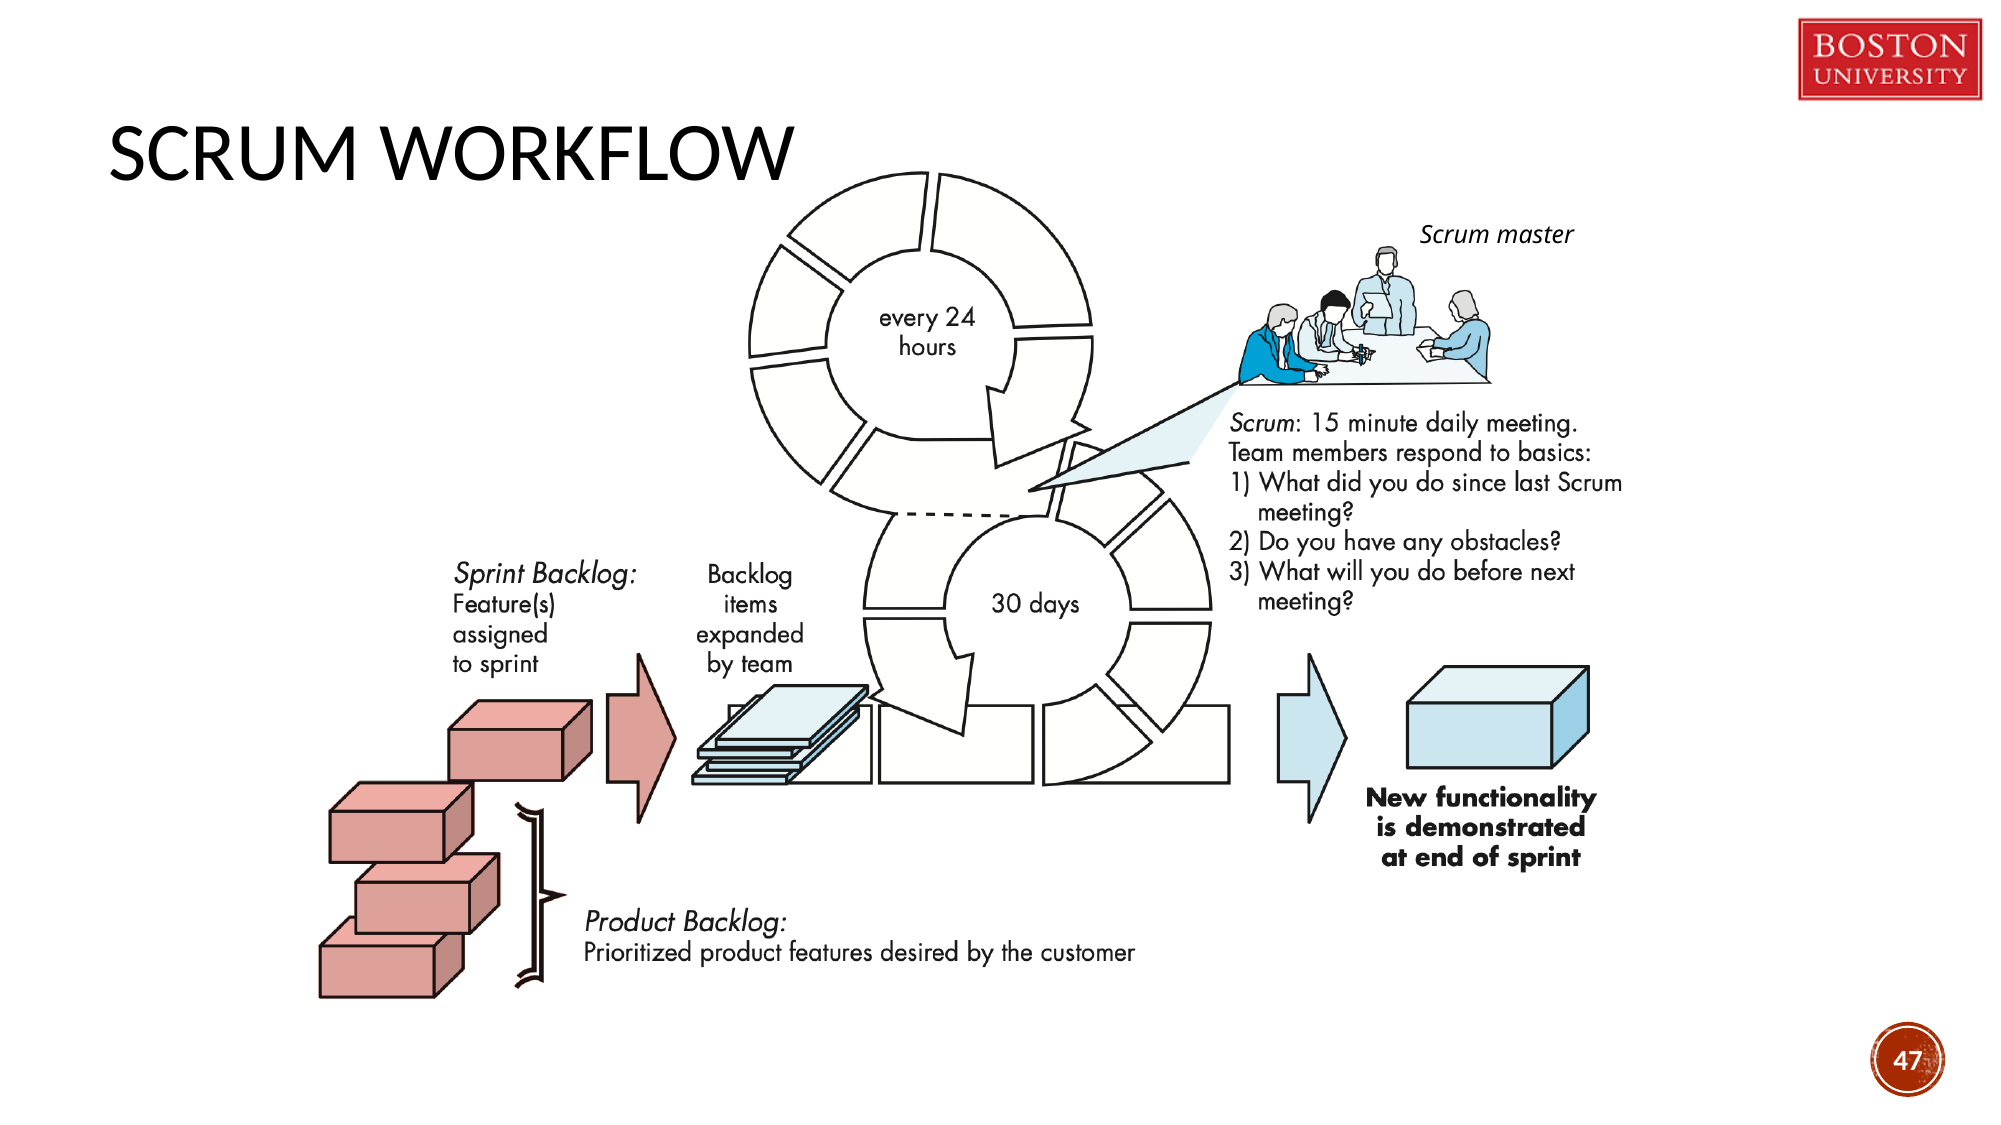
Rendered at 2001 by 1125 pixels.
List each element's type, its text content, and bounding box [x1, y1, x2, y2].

picture [1794, 14, 1987, 106]
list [296, 157, 1645, 1014]
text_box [295, 653, 1148, 1016]
slide_number 47 [295, 650, 1149, 1015]
title Scrum workflow [93, 21, 1744, 286]
slide_number 47 [1855, 1028, 1961, 1089]
